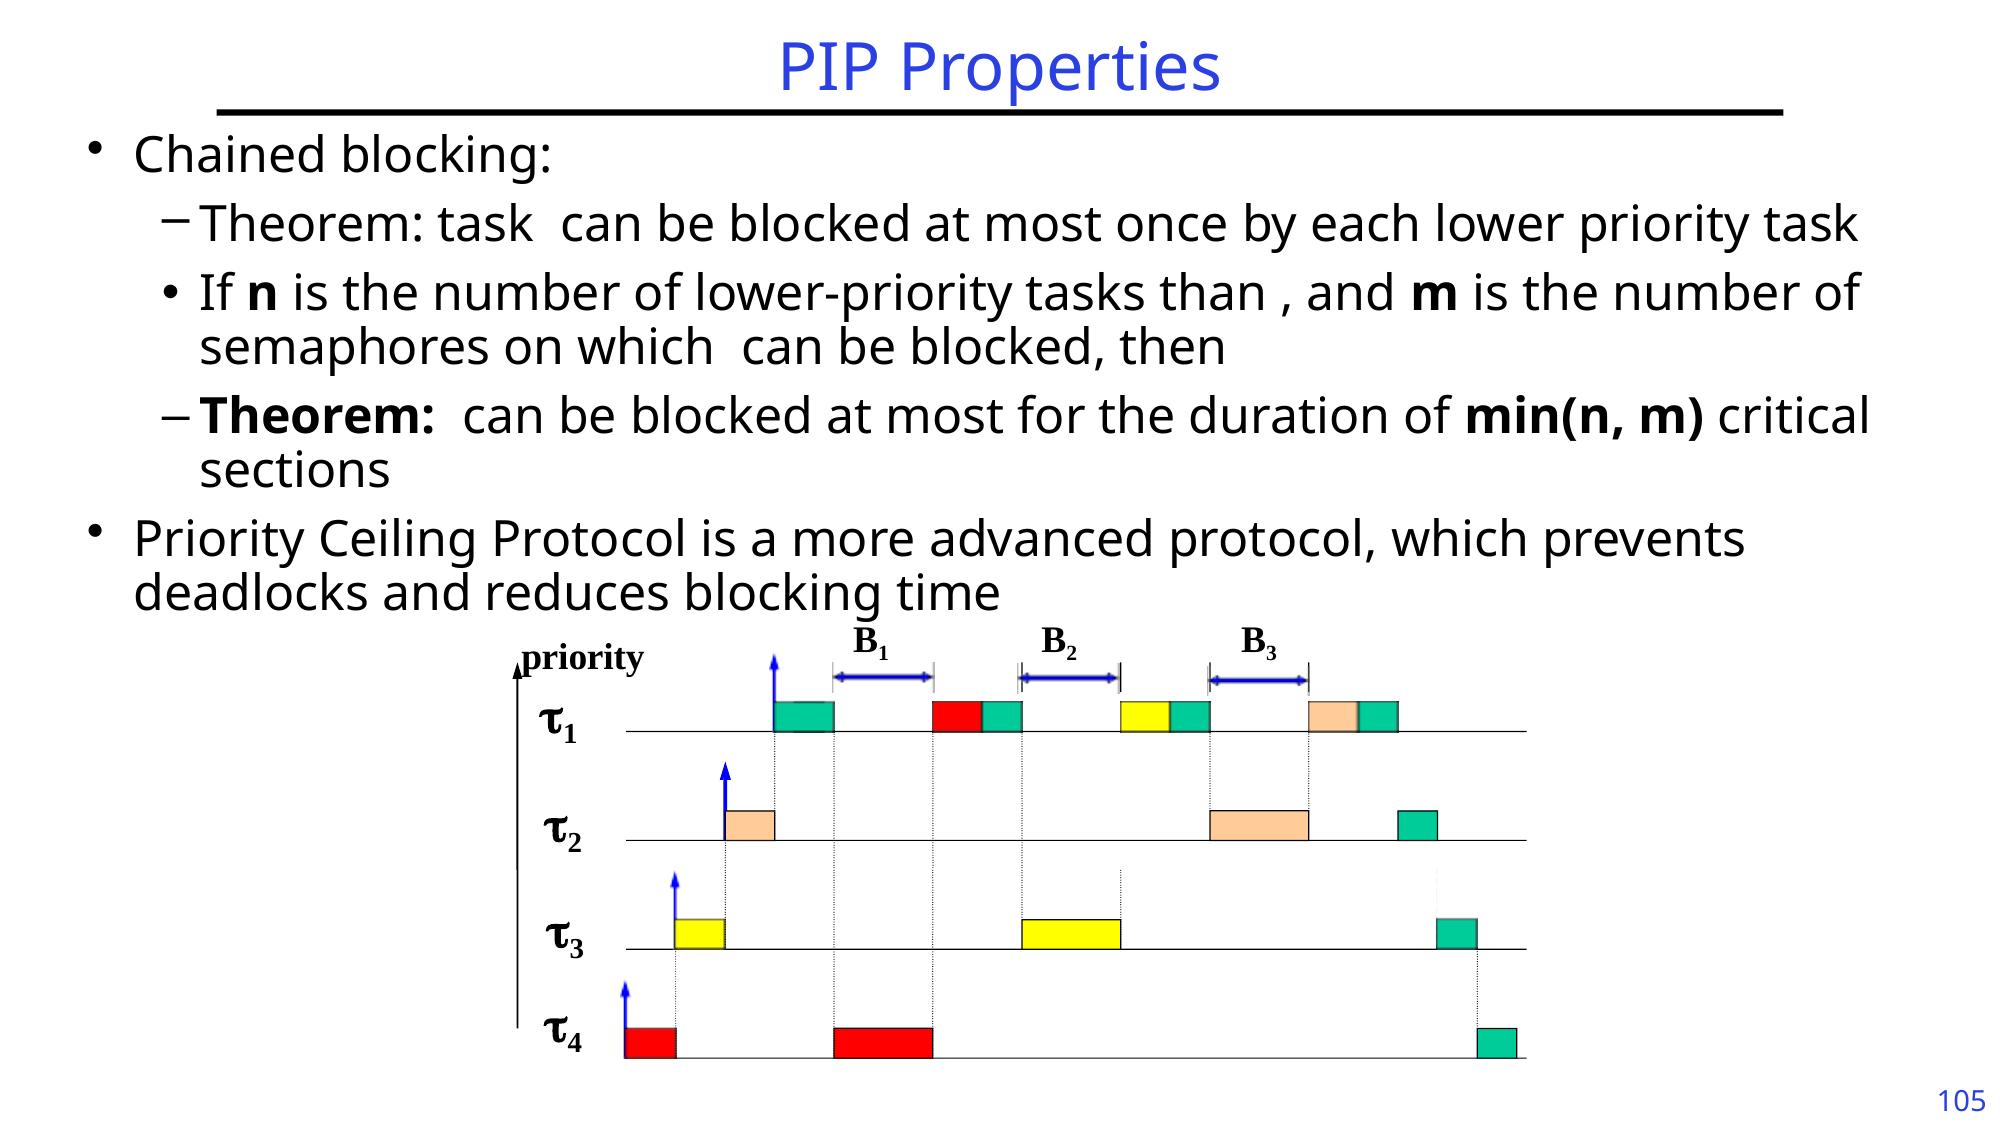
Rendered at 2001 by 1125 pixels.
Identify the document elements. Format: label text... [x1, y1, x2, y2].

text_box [512, 612, 1528, 1060]
title PIP Properties [216, 24, 1784, 113]
